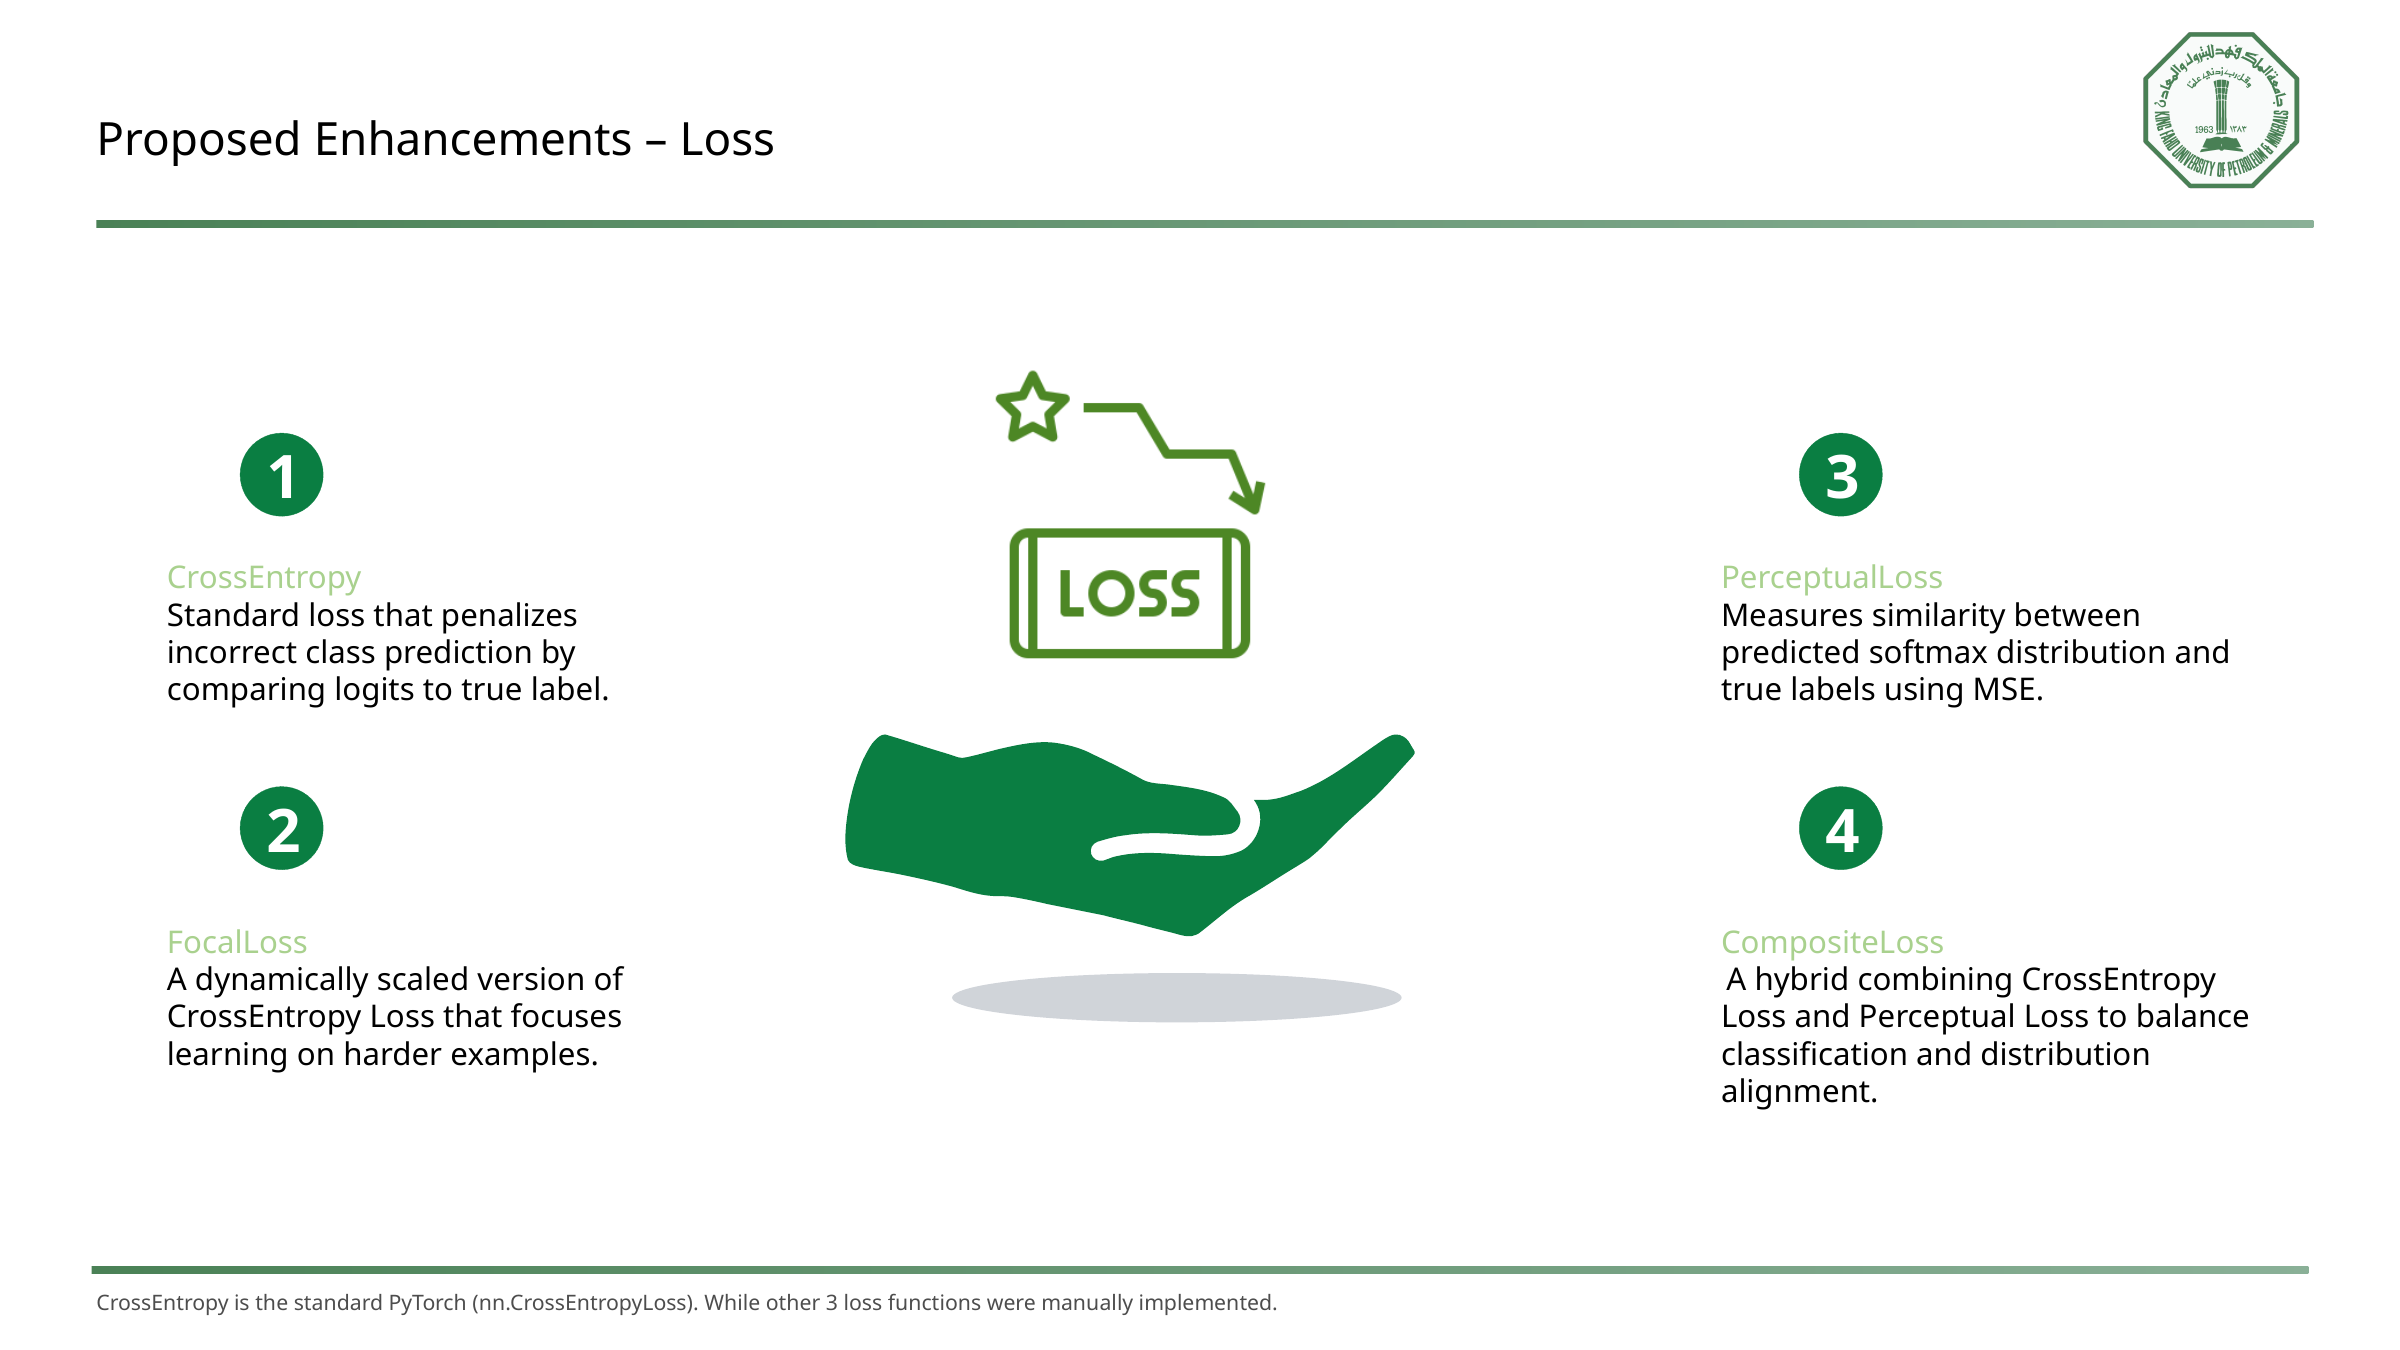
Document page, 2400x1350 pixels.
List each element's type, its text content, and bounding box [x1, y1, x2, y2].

picture [982, 366, 1278, 663]
text_box 3 [1798, 432, 1884, 518]
text_box [96, 220, 2314, 228]
text_box Proposed Enhancements – Loss [96, 79, 2054, 194]
text_box 2 [239, 785, 325, 871]
text_box [845, 734, 1415, 937]
text_box CompositeLoss A hybrid combining CrossEntropy Loss and Perceptual Loss to balance classification and distribution alignment. [1706, 914, 2268, 1117]
text_box CrossEntropy is the standard PyTorch (nn.CrossEntropyLoss). While other 3 loss functions were manually implemented. [96, 1283, 2310, 1312]
picture [2132, 28, 2310, 194]
text_box [951, 972, 1403, 1024]
text_box FocalLoss A dynamically scaled version of CrossEntropy Loss that focuses learning on harder examples. [152, 914, 714, 1079]
text_box [91, 1266, 2309, 1274]
text_box PerceptualLoss Measures similarity between predicted softmax distribution and true labels using MSE. [1706, 549, 2268, 715]
text_box 4 [1798, 785, 1884, 871]
text_box 1 [239, 432, 325, 518]
text_box CrossEntropy Standard loss that penalizes incorrect class prediction by comparing logits to true label. [152, 549, 714, 715]
